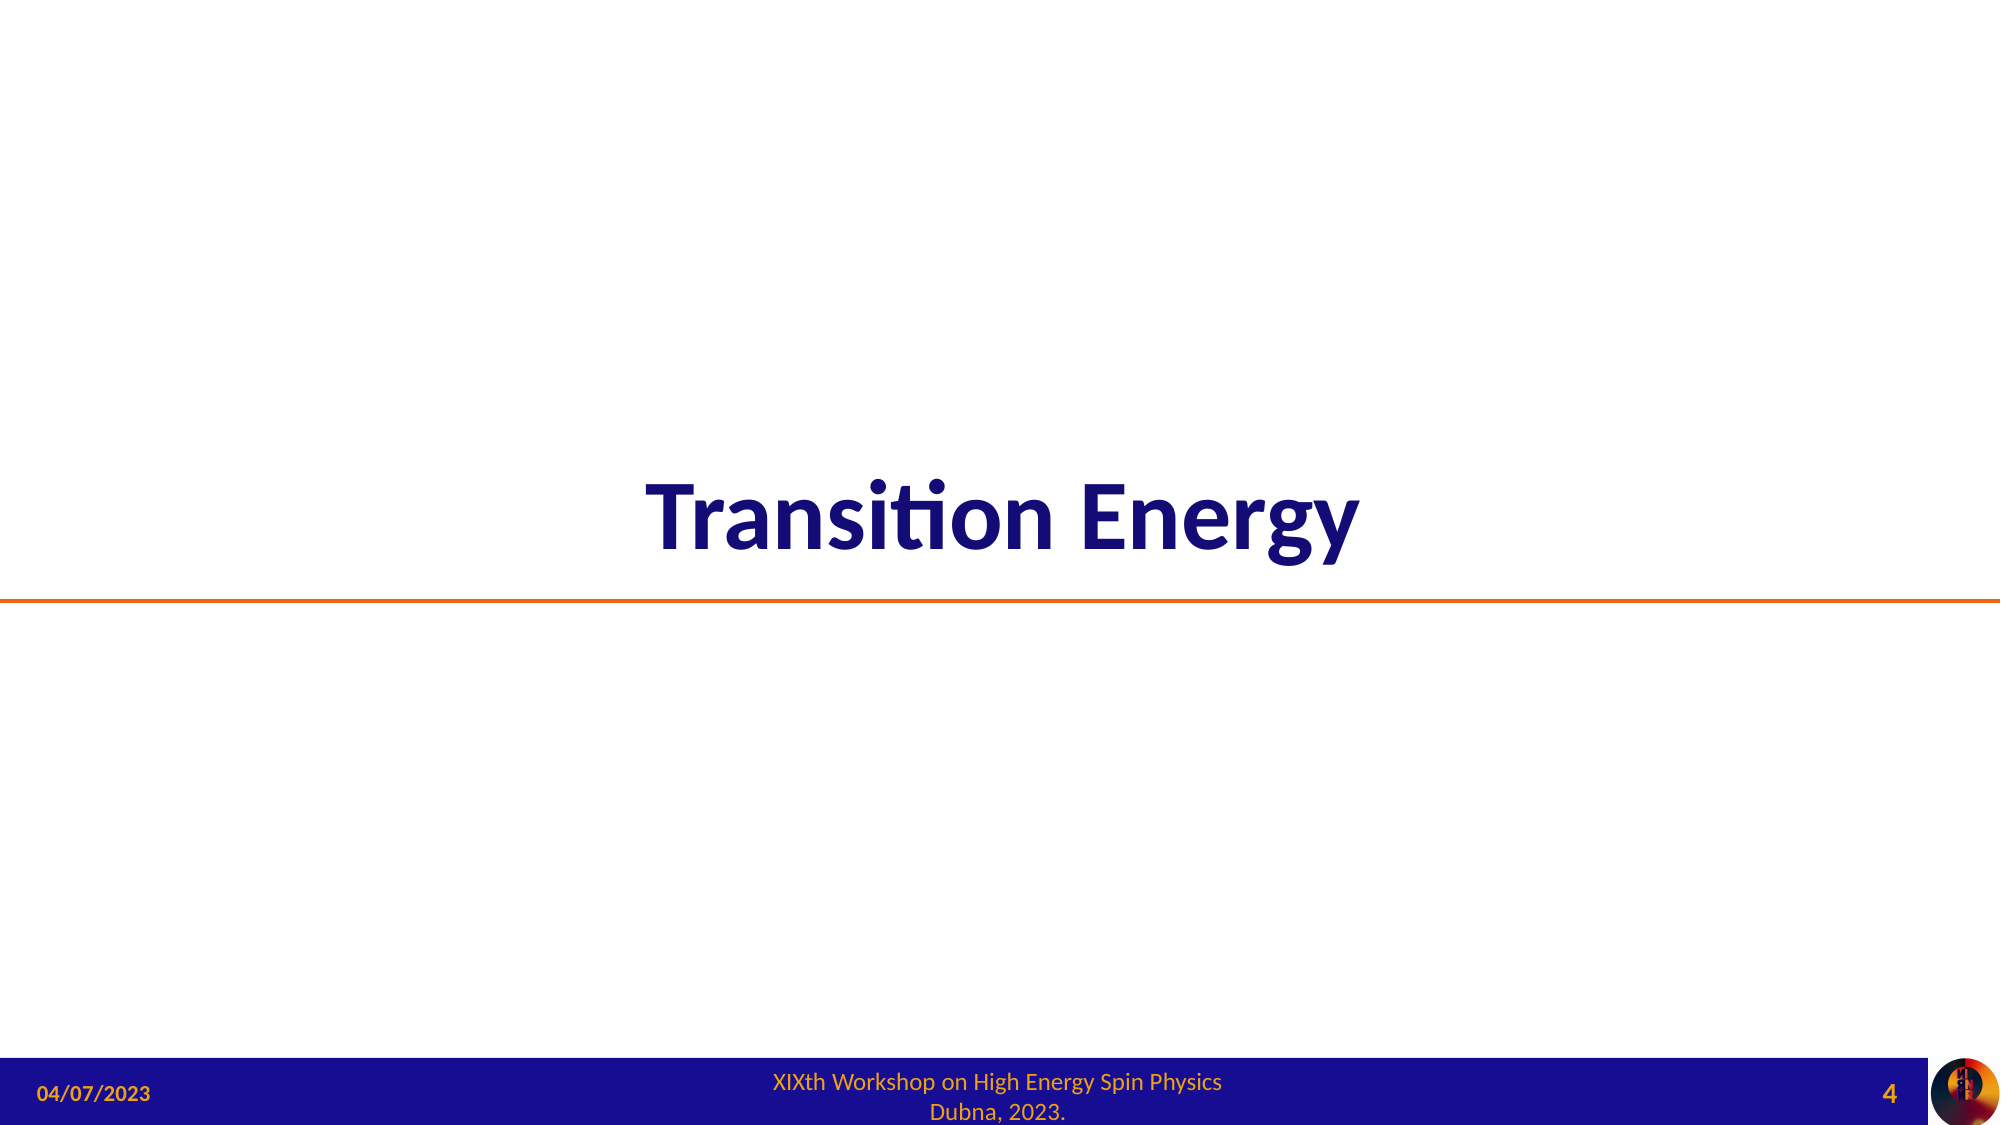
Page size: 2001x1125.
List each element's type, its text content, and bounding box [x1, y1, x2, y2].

picture [1927, 1056, 2000, 1125]
text_box XIXth Workshop on High Energy Spin Physics Dubna, 2023. [0, 1057, 1927, 1125]
text_box Transition Energy [4, 442, 2000, 577]
